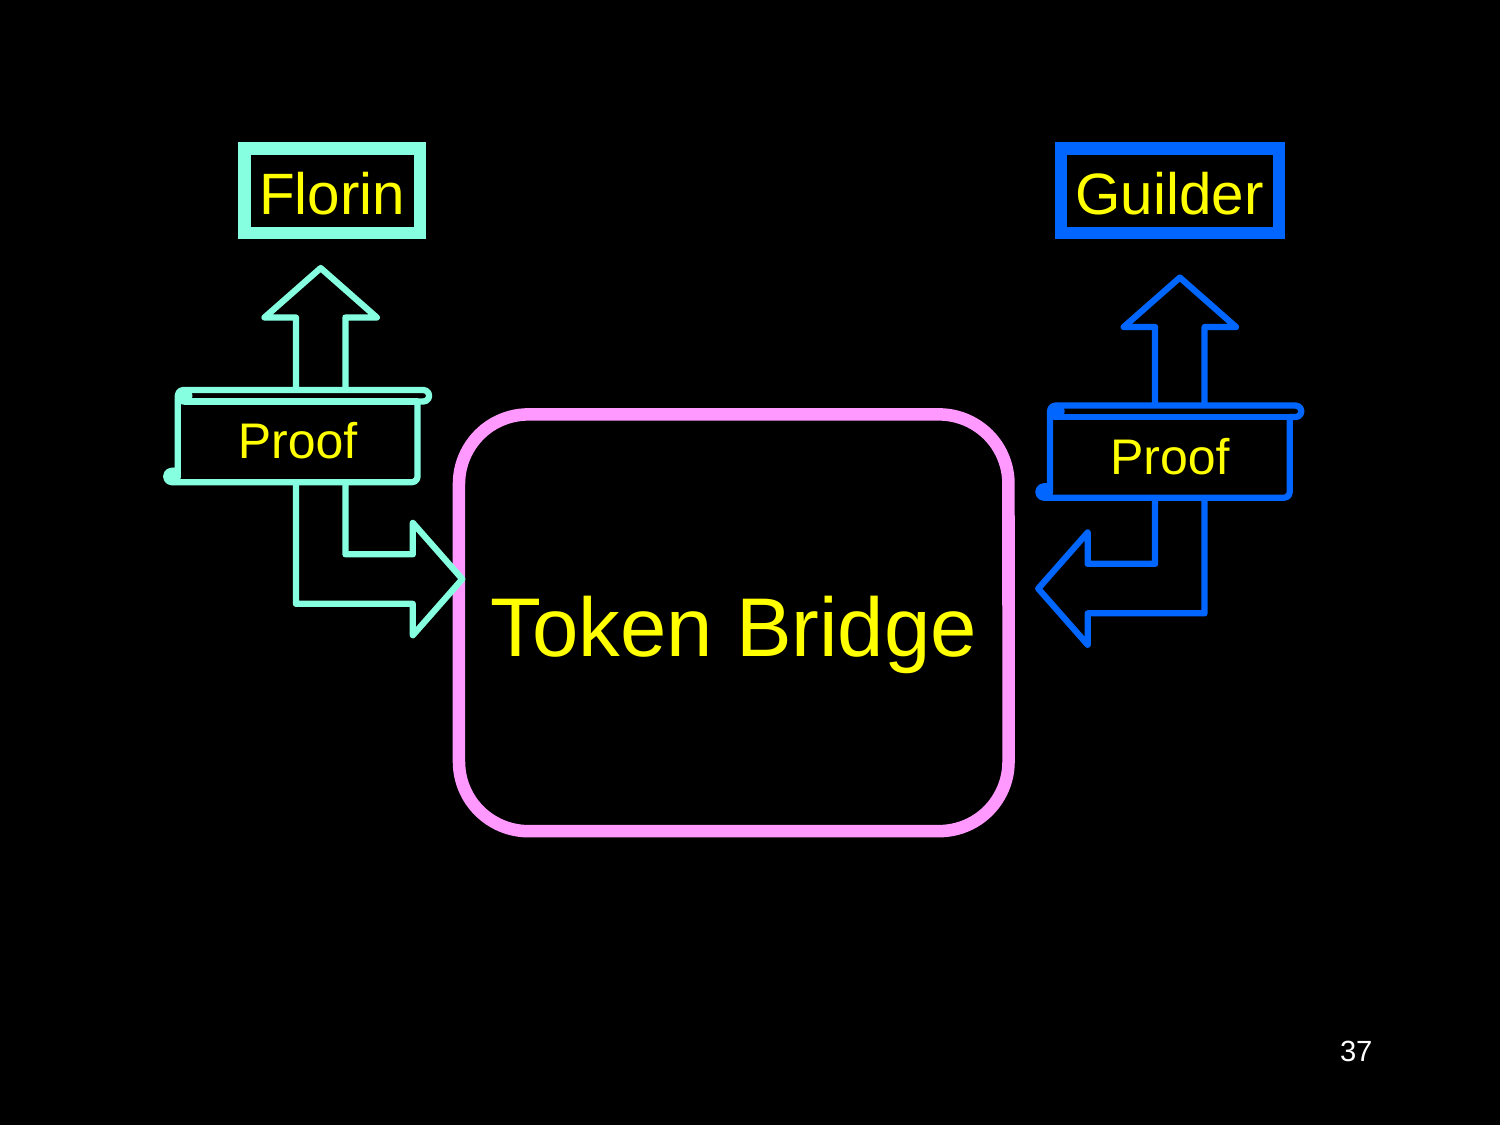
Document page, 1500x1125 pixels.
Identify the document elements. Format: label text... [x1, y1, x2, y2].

text_box Proof [166, 389, 430, 483]
text_box Proof [1038, 405, 1302, 498]
slide_number 37 [1074, 1024, 1388, 1101]
text_box [1038, 498, 1205, 645]
text_box [264, 268, 377, 389]
text_box Token Bridge [458, 414, 1009, 832]
text_box Guilder [1060, 148, 1279, 234]
text_box [295, 483, 463, 636]
text_box [1123, 277, 1237, 405]
text_box Florin [244, 148, 421, 234]
